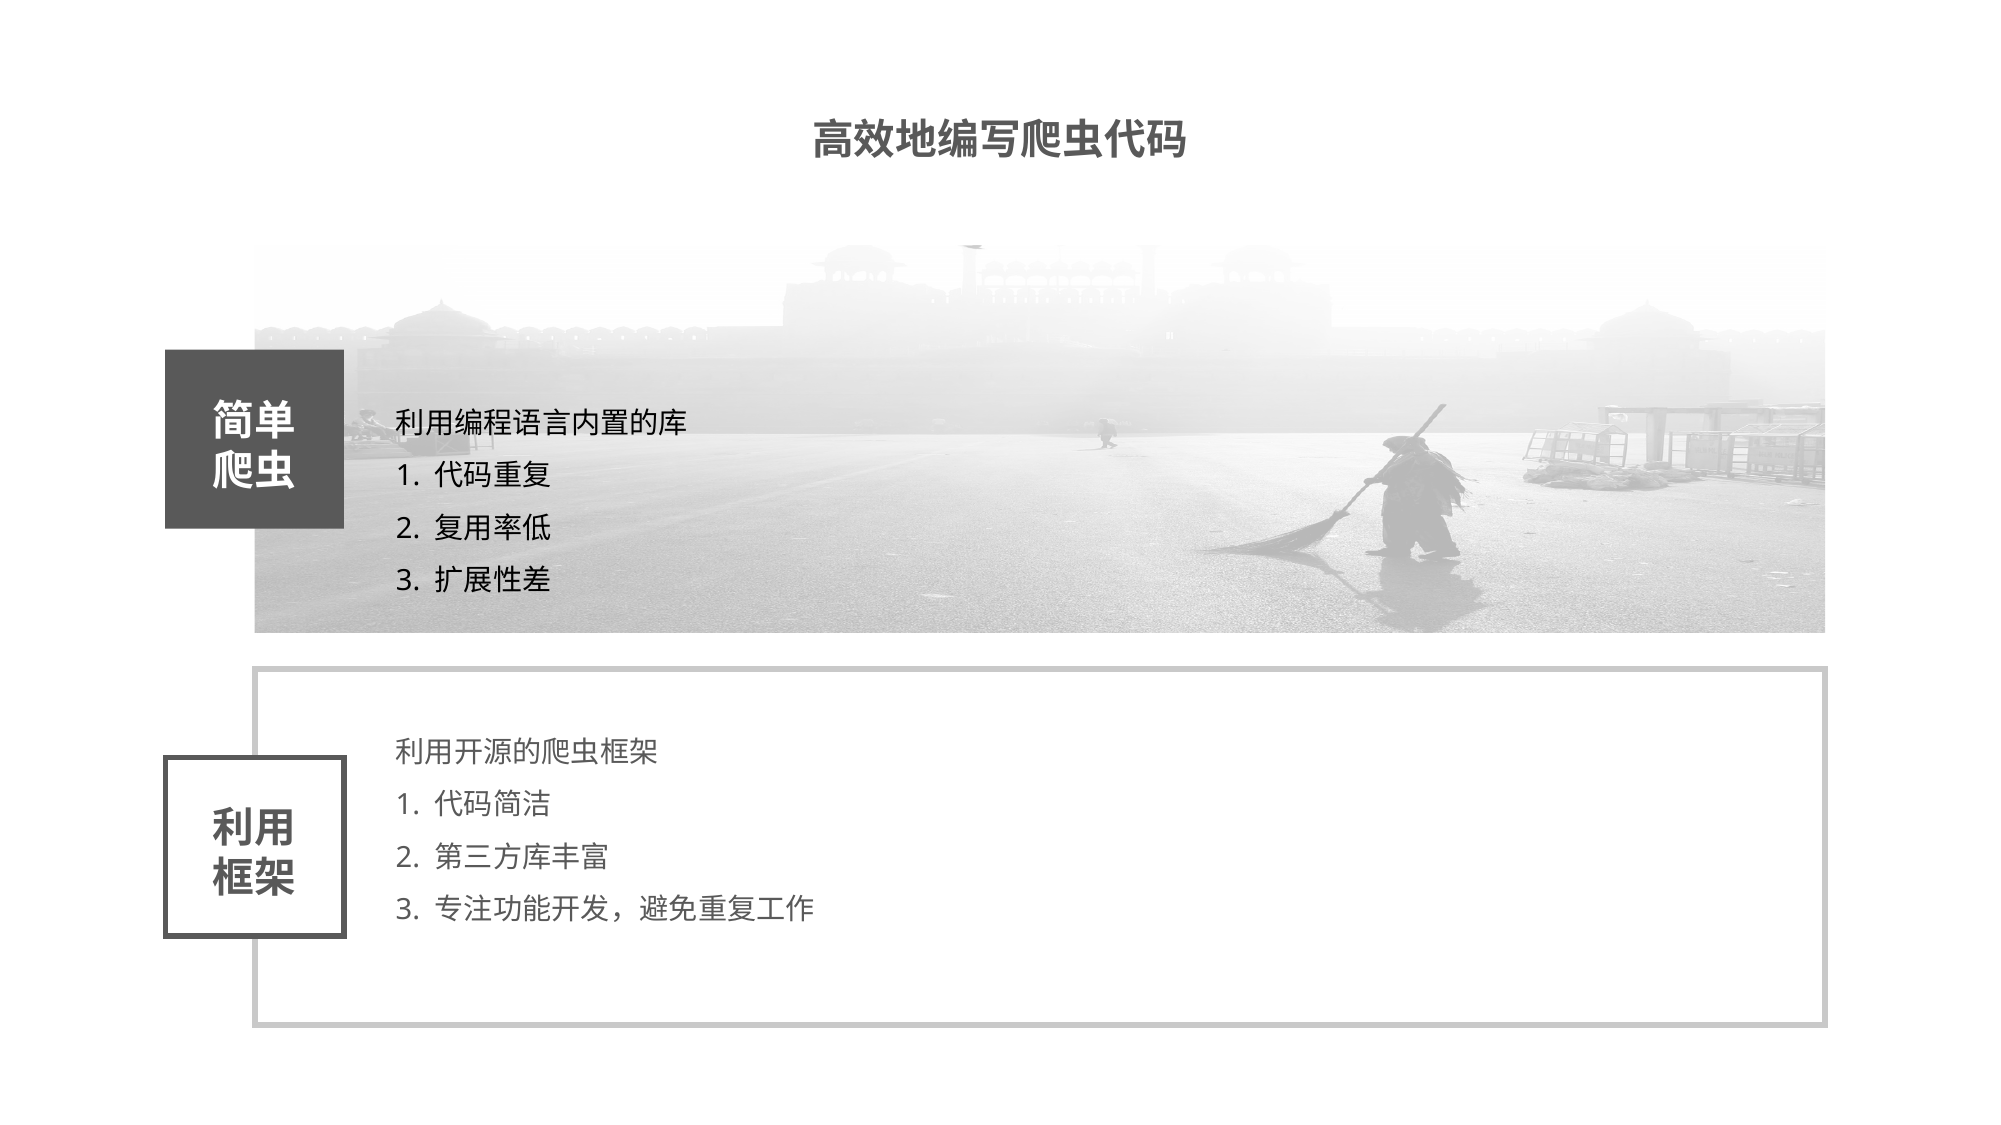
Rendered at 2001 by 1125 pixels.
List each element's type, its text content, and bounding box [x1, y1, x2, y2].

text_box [165, 349, 344, 529]
text_box 利用开源的爬虫框架 1. 代码简洁 2. 第三方库丰富 3. 专注功能开发，避免重复工作 [380, 708, 1651, 933]
text_box [254, 668, 1826, 1026]
text_box [254, 245, 1826, 633]
text_box 高效地编写爬虫代码 [797, 105, 1203, 170]
text_box 利用编程语言内置的库 1. 代码重复 2. 复用率低 3. 扩展性差 [381, 379, 1651, 604]
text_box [165, 757, 345, 937]
